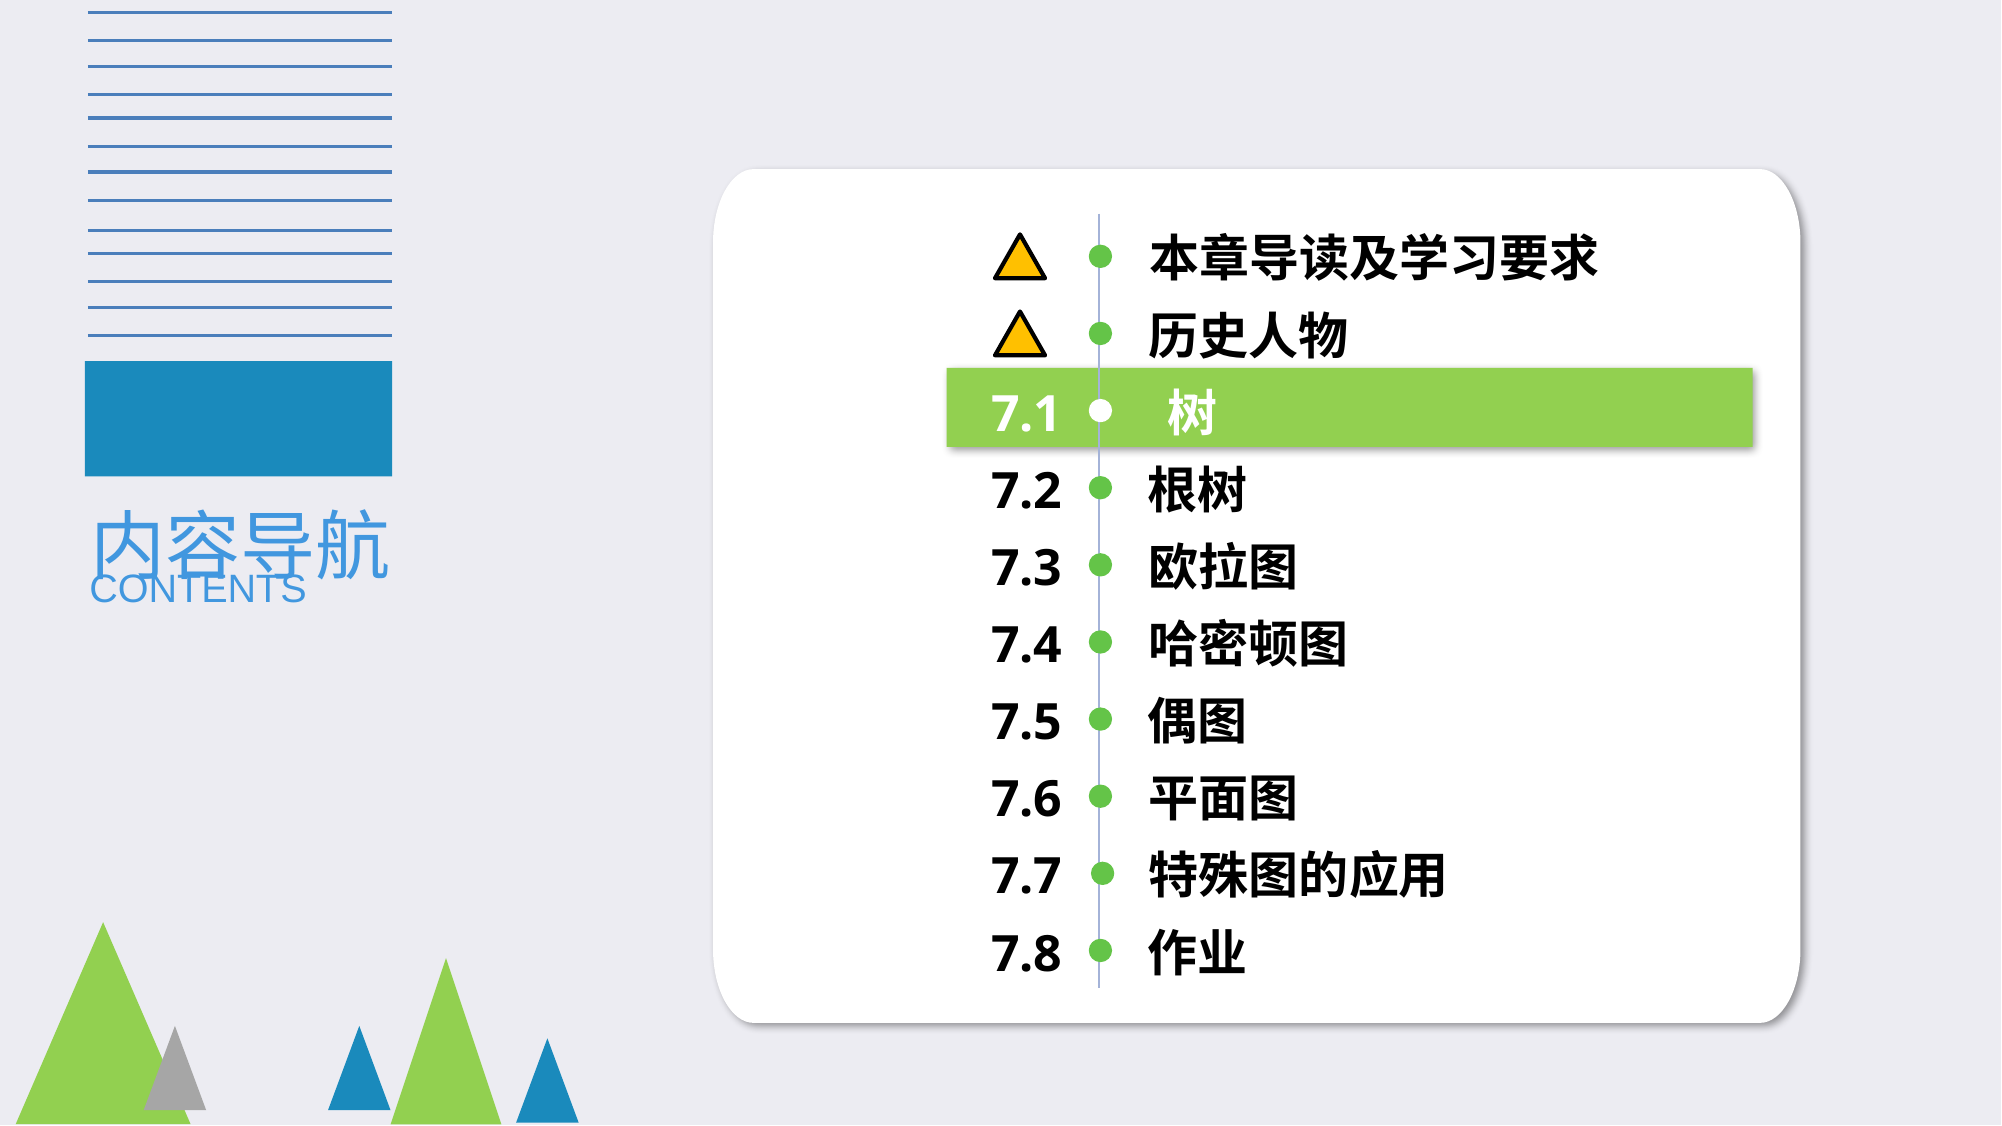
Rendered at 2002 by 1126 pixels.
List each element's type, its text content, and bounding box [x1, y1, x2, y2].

text_box [514, 1036, 581, 1125]
text_box [83, 359, 394, 478]
text_box 内容导航 [90, 478, 391, 577]
text_box [13, 920, 193, 1126]
text_box [141, 1023, 209, 1113]
text_box [326, 1023, 393, 1113]
text_box CONTENTS [89, 577, 393, 621]
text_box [712, 168, 1801, 1024]
text_box [388, 955, 504, 1126]
